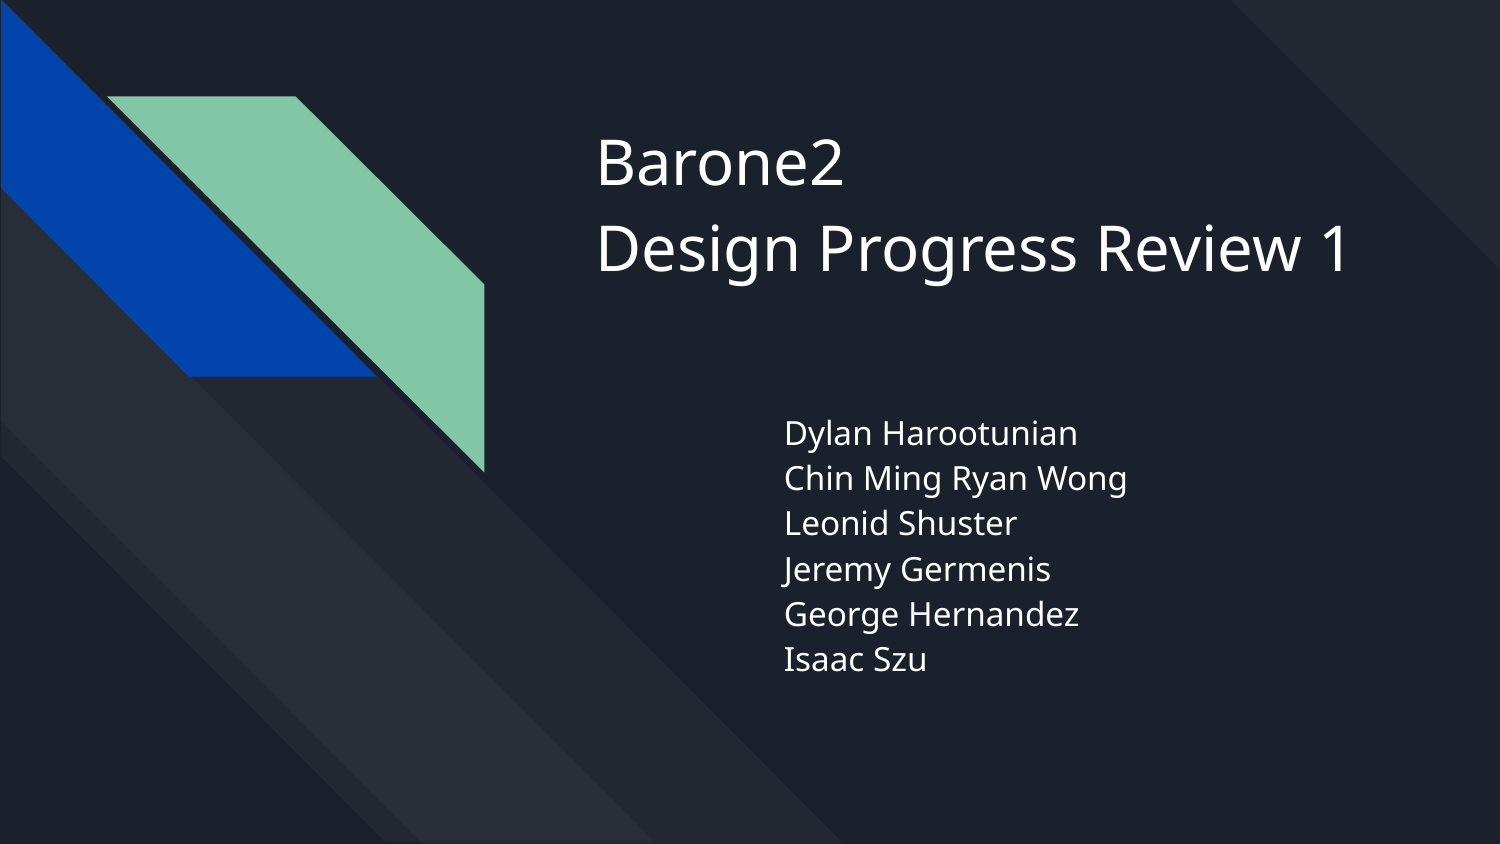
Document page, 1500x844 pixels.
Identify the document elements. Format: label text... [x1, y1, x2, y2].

title Barone2 Design Progress Review 1 [580, 102, 1404, 362]
subtitle Dylan Harootunian Chin Ming Ryan Wong Leonid Shuster Jeremy Germenis George Hernandez Isaac Szu [768, 394, 1339, 699]
